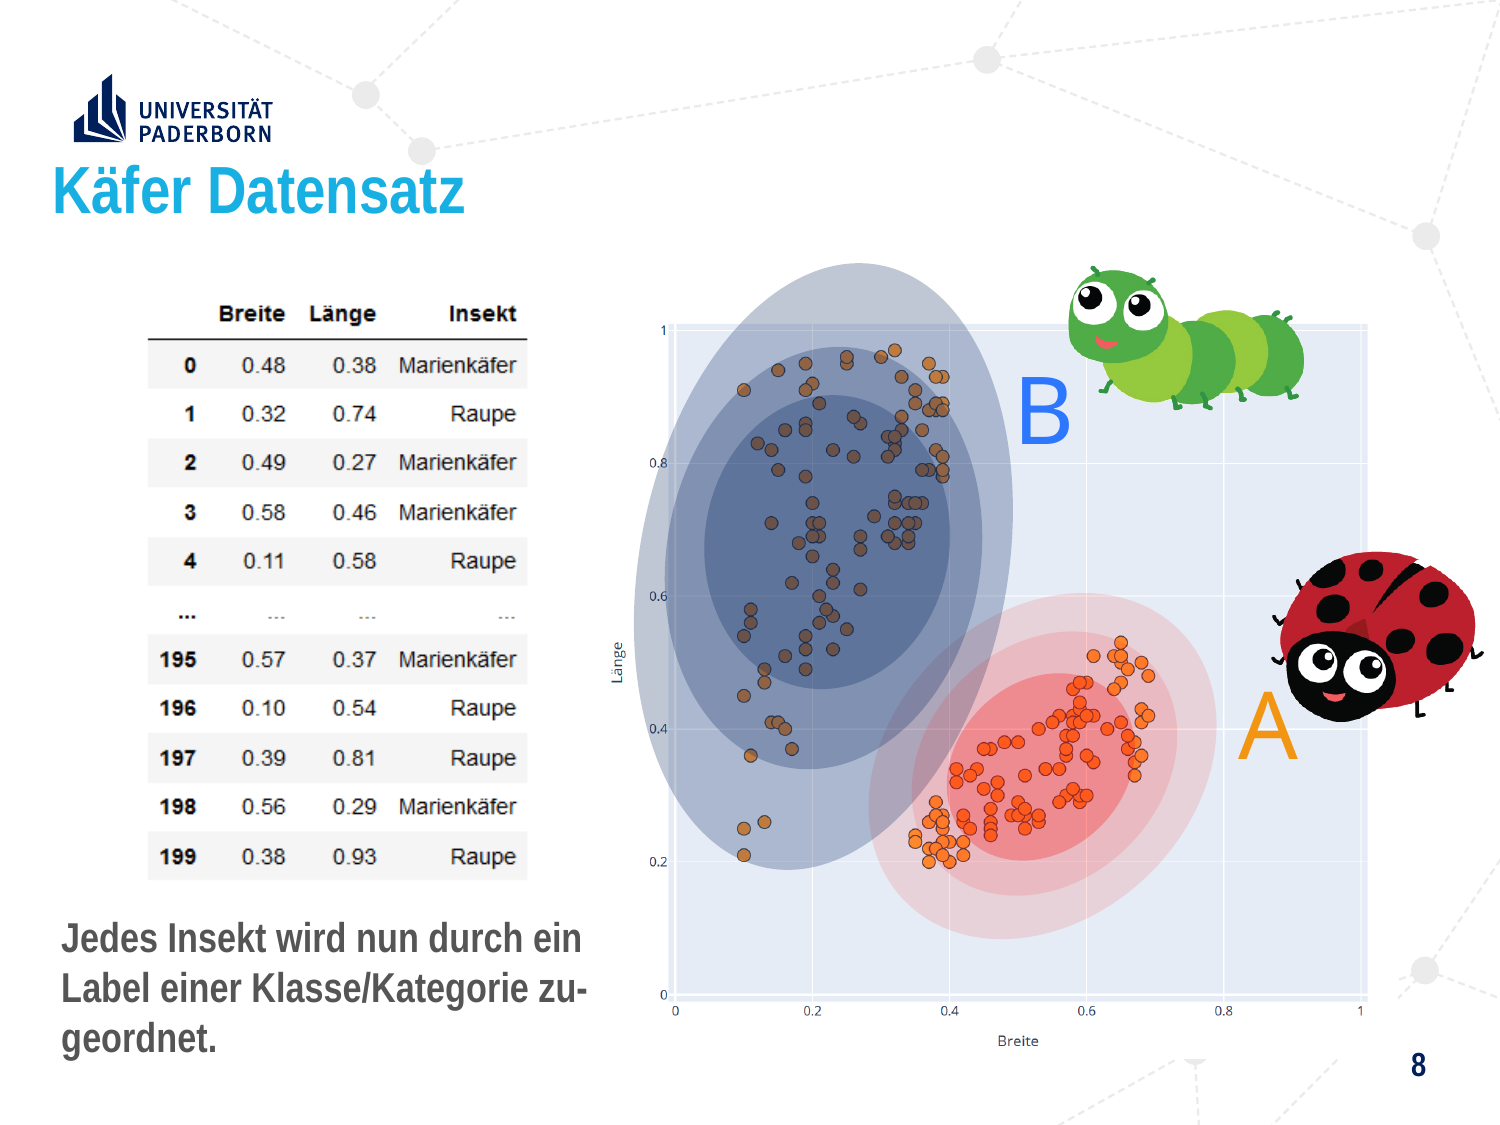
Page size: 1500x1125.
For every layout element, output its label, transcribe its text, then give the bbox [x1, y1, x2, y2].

slide_number 8 [1308, 1042, 1427, 1091]
picture [597, 251, 1500, 1059]
title Käfer Datensatz [52, 153, 1405, 325]
list Jedes Insekt wird nun durch ein Label einer Klasse/Kategorie zu- geordnet. [61, 911, 1414, 1125]
picture [131, 284, 551, 899]
